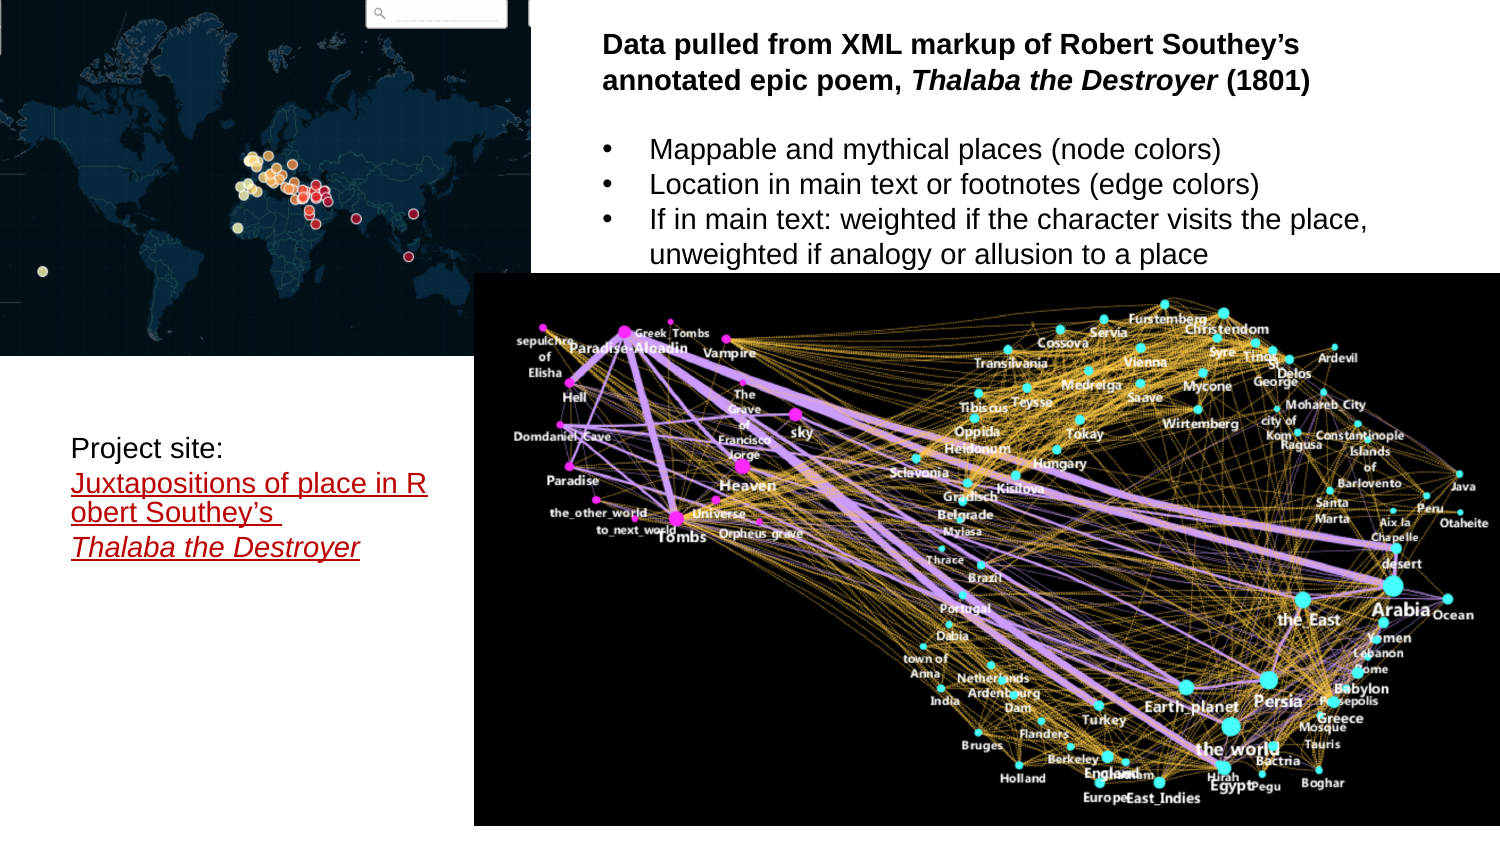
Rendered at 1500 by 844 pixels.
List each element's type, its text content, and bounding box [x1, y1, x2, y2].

text_box Project site: Juxtapositions of place in Robert Southey’s Thalaba the Destroyer [55, 421, 449, 542]
text_box Data pulled from XML markup of Robert Southey’s annotated epic poem, Thalaba the Destroyer (1801) Mappable and mythical places (node colors) Location in main text or footnotes (edge colors) If in main text: weighted if the character visits the place, unweighted if analogy or allusion to a place [587, 18, 1392, 272]
picture [0, 0, 1500, 826]
